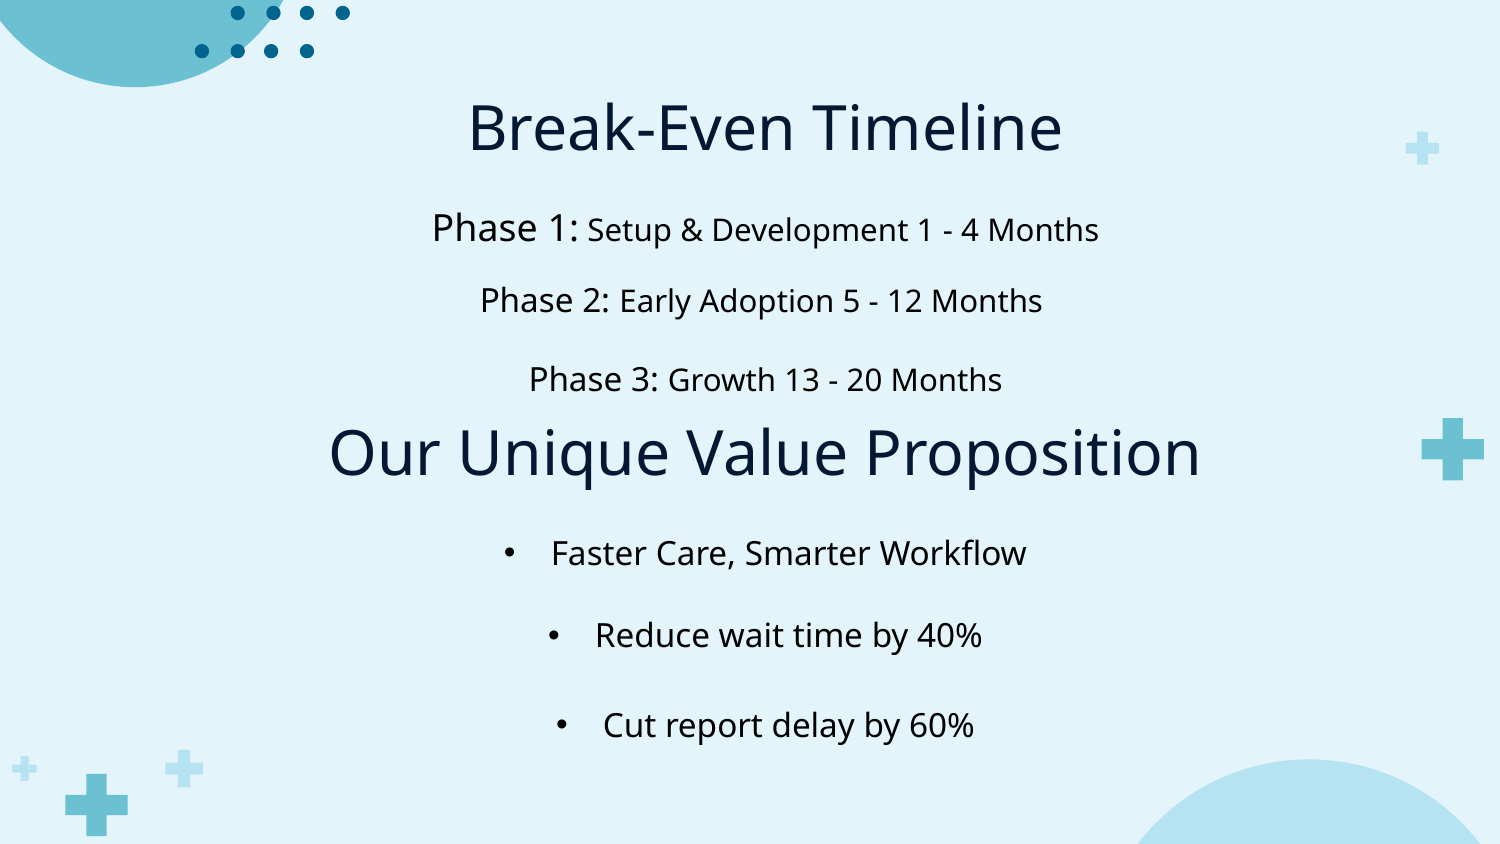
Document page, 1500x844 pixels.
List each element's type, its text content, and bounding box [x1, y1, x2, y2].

text_box Phase 1: Setup & Development 1 - 4 Months [120, 202, 1411, 260]
text_box Phase 2: Early Adoption 5 - 12 Months [121, 279, 1411, 343]
title Break-Even Timeline [133, 72, 1398, 167]
text_box Phase 3: Growth 13 - 20 Months [163, 350, 1368, 396]
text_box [133, 397, 1398, 753]
